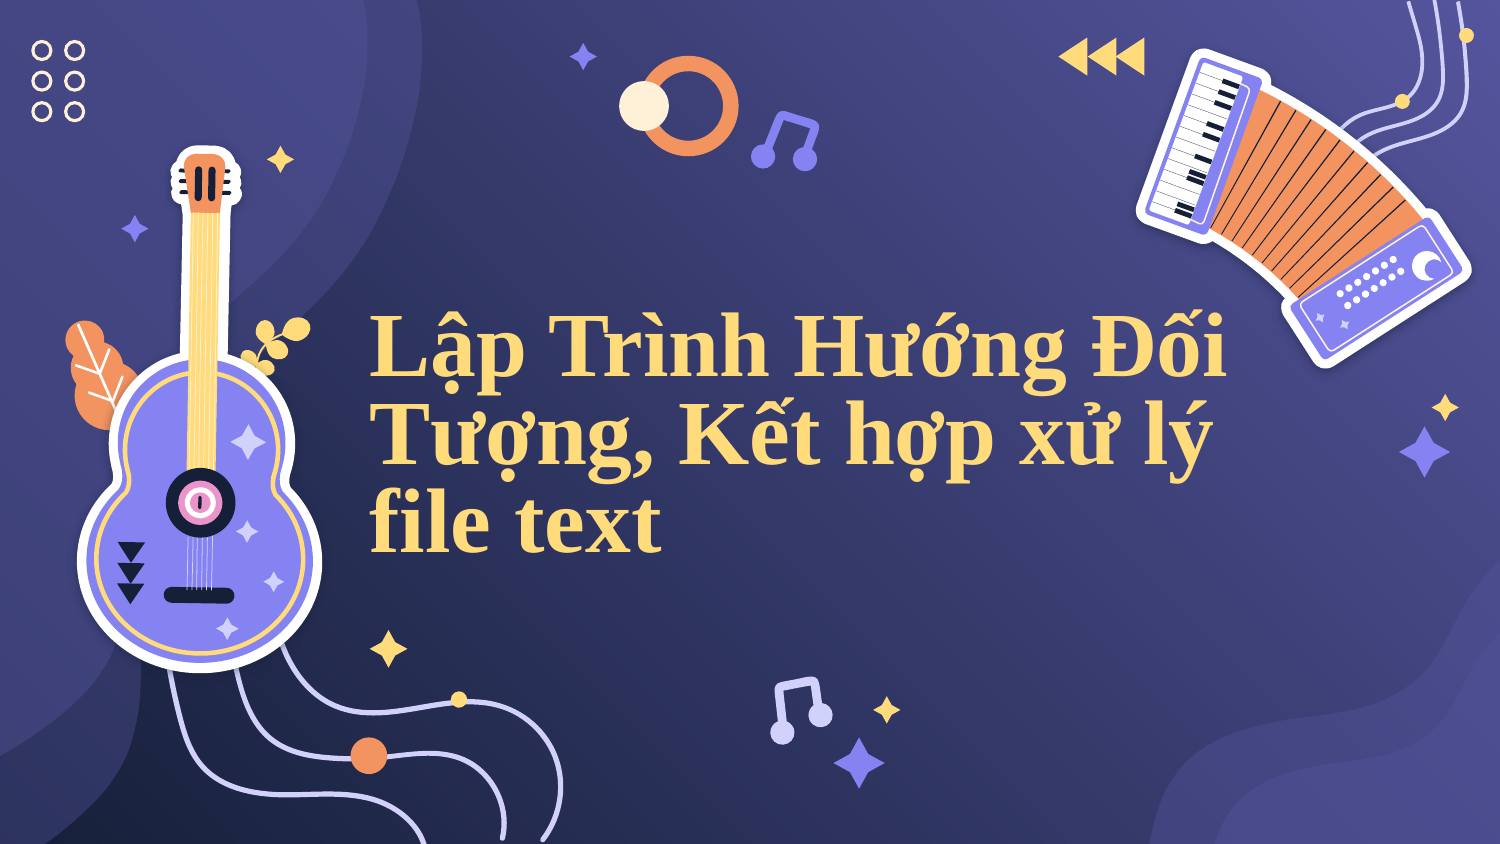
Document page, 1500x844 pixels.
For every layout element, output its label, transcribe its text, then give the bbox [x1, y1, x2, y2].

title Lập Trình Hướng Đối Tượng, Kết hợp xử lý file text [377, 231, 1273, 586]
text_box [0, 145, 373, 699]
text_box [750, 110, 820, 172]
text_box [156, 551, 570, 844]
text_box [1144, 57, 1464, 360]
text_box [873, 696, 901, 724]
text_box [770, 676, 833, 745]
